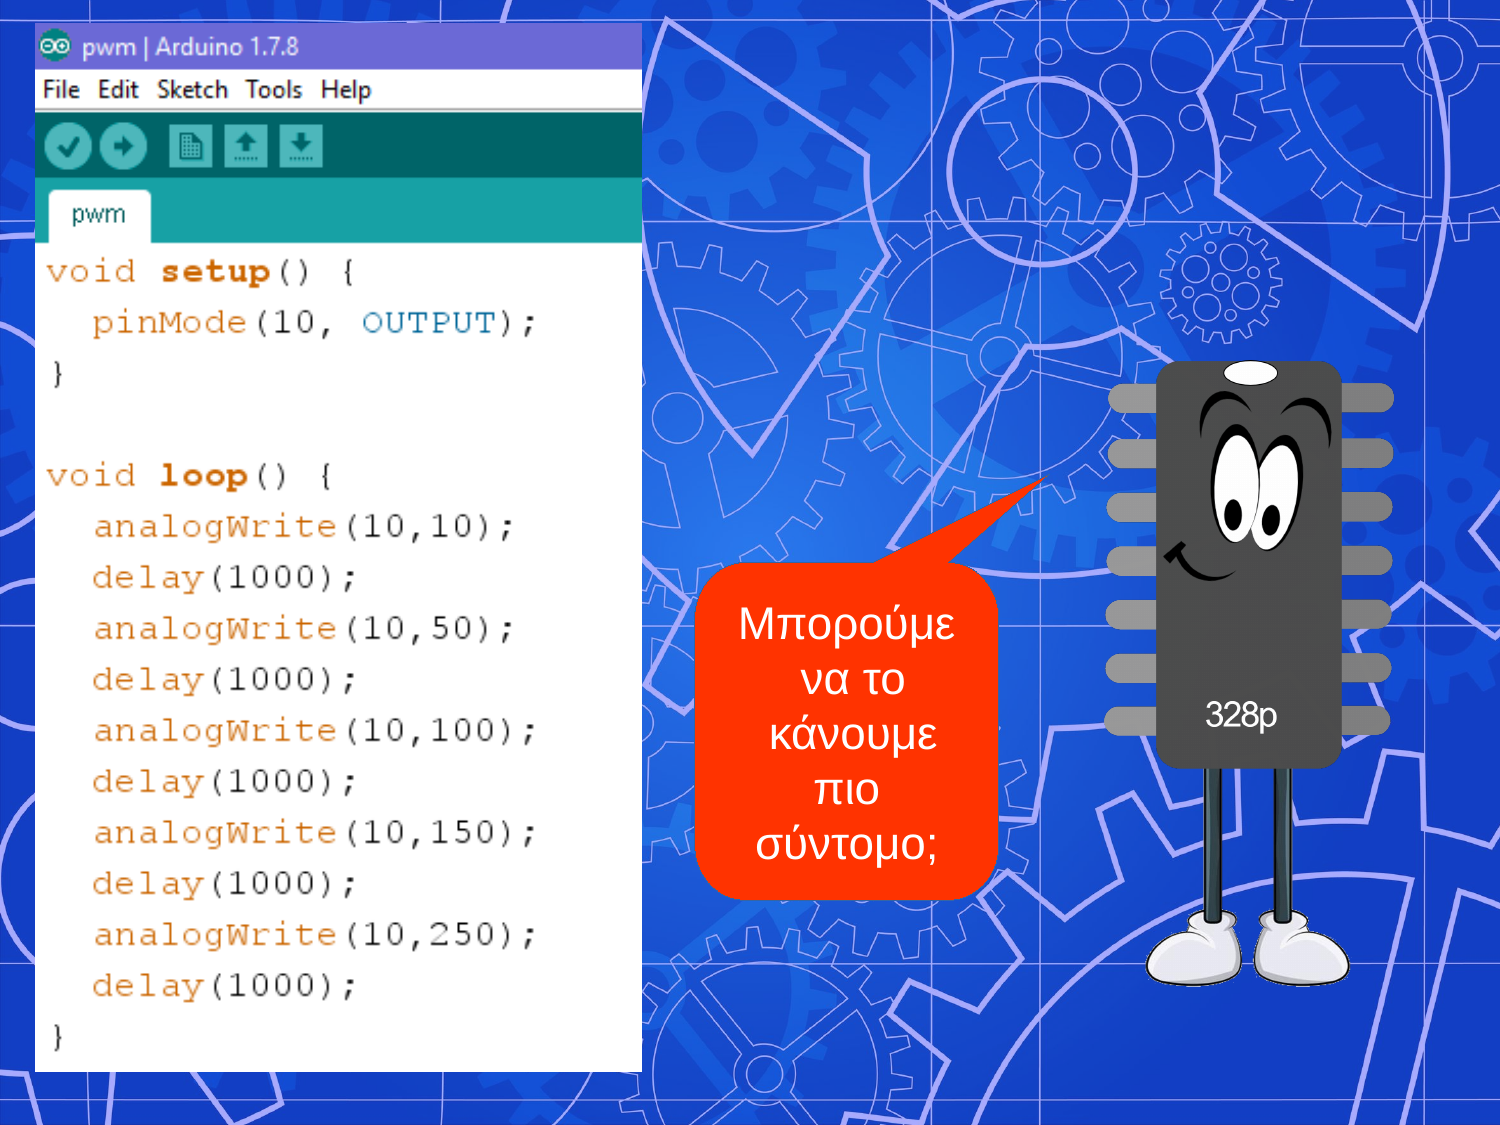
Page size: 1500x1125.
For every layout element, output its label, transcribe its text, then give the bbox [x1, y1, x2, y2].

picture [0, 0, 1500, 1125]
text_box Μπορούμε να το κάνουμε πιο σύντομο; [694, 474, 1050, 901]
